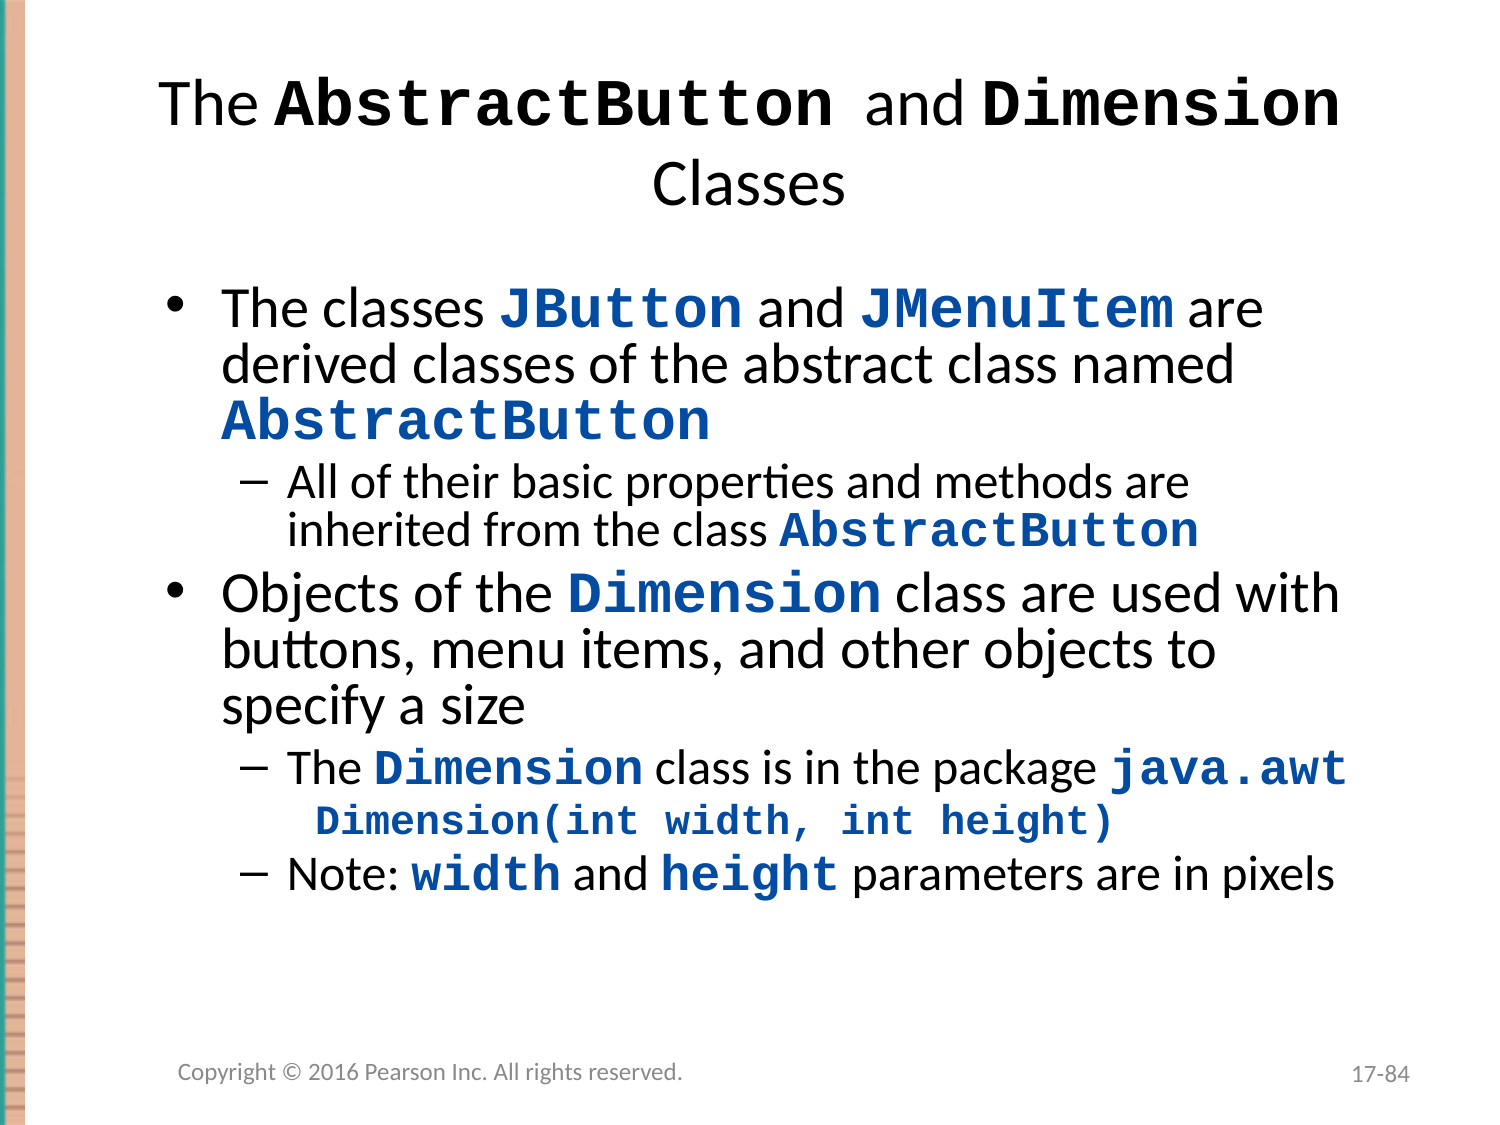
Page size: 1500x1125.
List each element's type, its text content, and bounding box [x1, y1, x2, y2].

list The classes JButton and JMenuItem are derived classes of the abstract class named AbstractButton All of their basic properties and methods are inherited from the class AbstractButton Objects of the Dimension class are used with buttons, menu items, and other objects to specify a size The Dimension class is in the package java.awt Dimension(int width, int height) Note: width and height parameters are in pixels [150, 275, 1388, 1038]
picture [0, 0, 25, 1125]
slide_number 17-84 [1074, 1042, 1425, 1103]
footer Copyright © 2016 Pearson Inc. All rights reserved. [75, 1040, 788, 1100]
title The AbstractButton and Dimension Classes [75, 45, 1425, 233]
